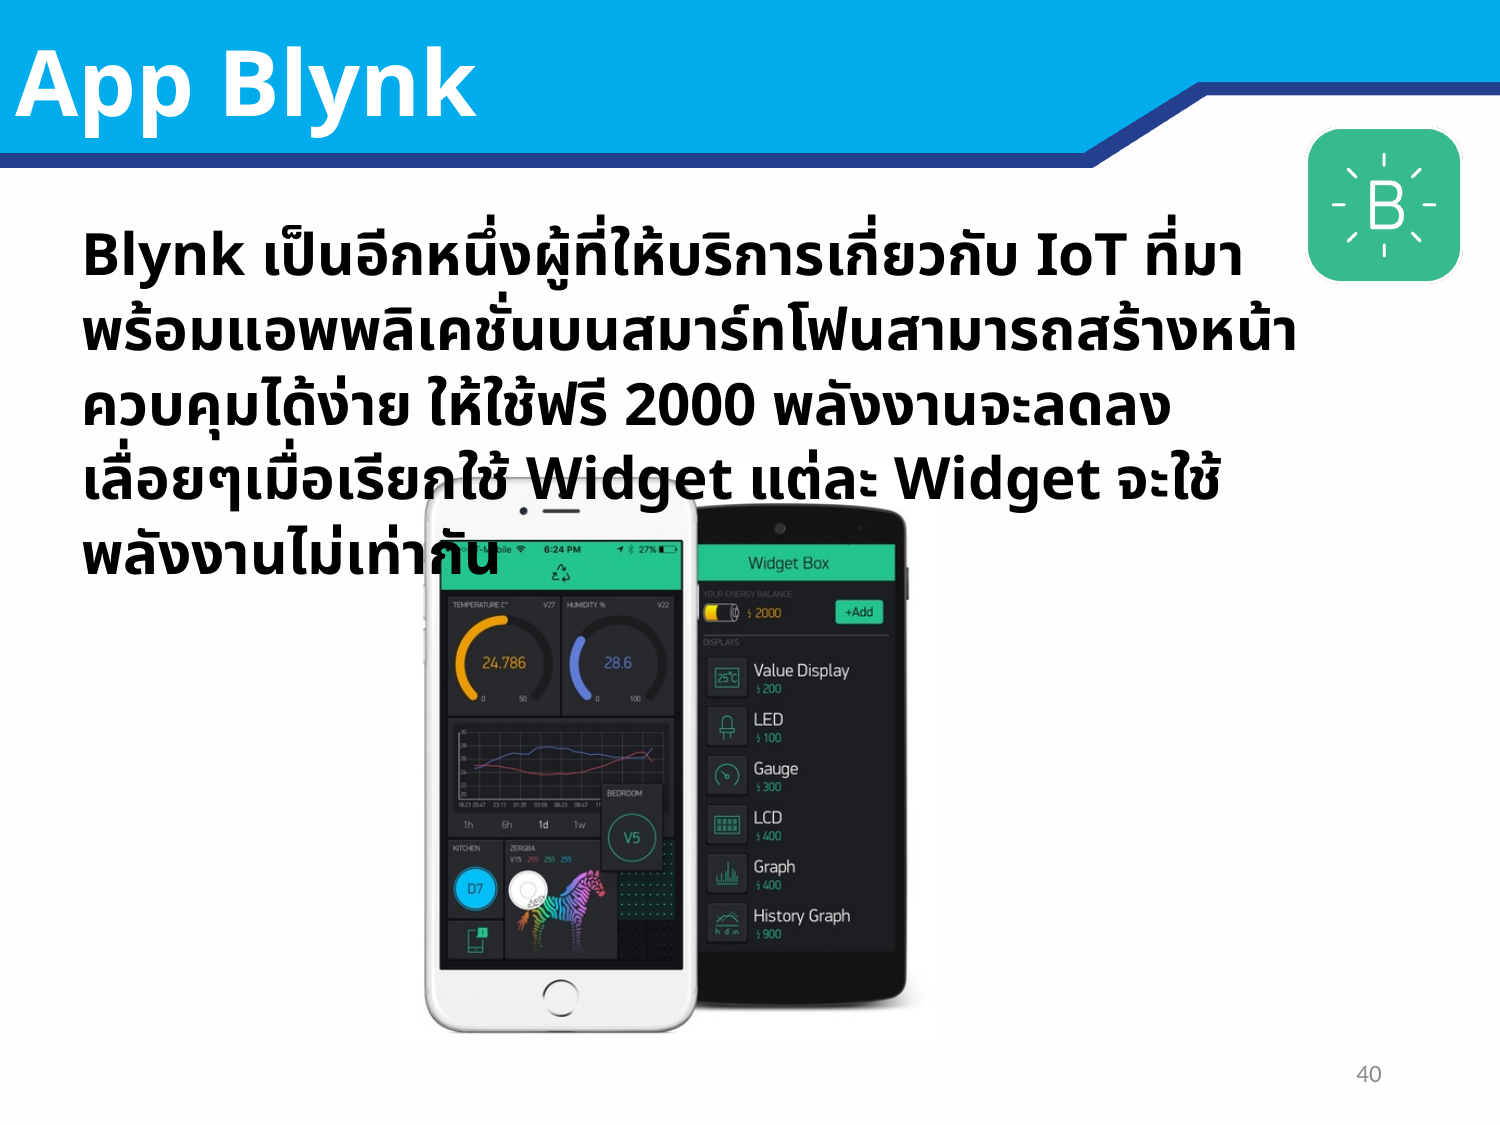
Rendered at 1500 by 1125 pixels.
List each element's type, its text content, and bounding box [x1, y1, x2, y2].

text_box Blynk เป็นอีกหนึ่งผู้ที่ให้บริการเกี่ยวกับ IoT ที่มาพร้อมแอพพลิเคชั่นบนสมาร์ทโฟนสามารถสร้างหน้าควบคุมได้ง่าย ให้ใช้ฟรี 2000 พลังงานจะลดลงเลื่อยๆเมื่อเรียกใช้ Widget แต่ละ Widget จะใช้พลังงานไม่เท่ากัน [66, 204, 1335, 594]
slide_number 40 [1059, 1042, 1397, 1103]
text_box App Blynk [0, 17, 493, 143]
picture [0, 83, 1500, 1125]
